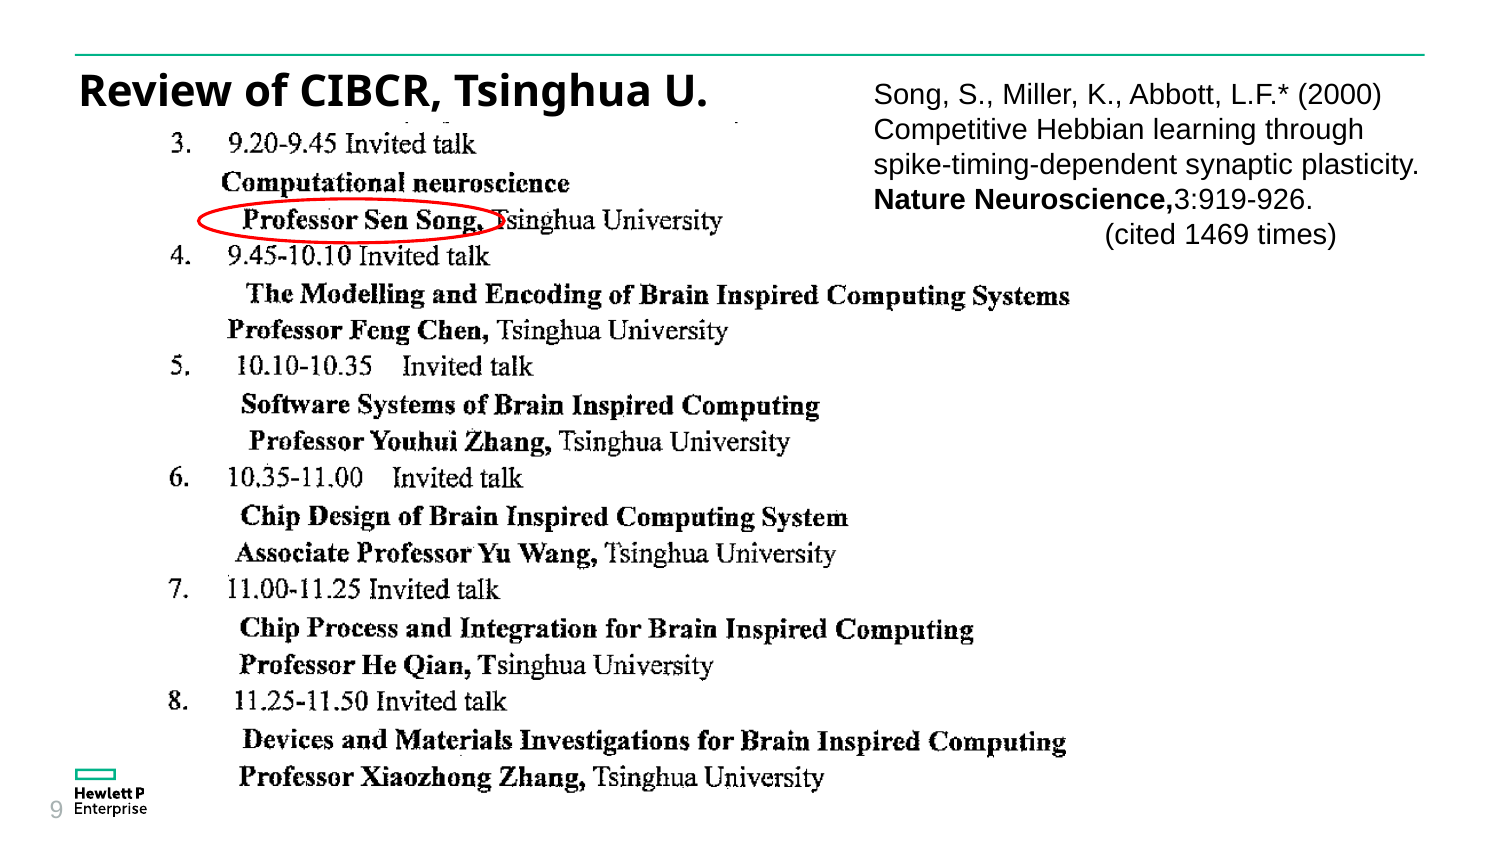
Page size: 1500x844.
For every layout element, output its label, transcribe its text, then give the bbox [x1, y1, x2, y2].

text_box Song, S., Miller, K., Abbott, L.F.* (2000) Competitive Hebbian learning through spike-timing-dependent synaptic plasticity. Nature Neuroscience,3:919-926. (cited 1469 times) [873, 40, 1500, 320]
slide_number 9 [26, 797, 64, 824]
text_box Review of CIBCR, Tsinghua U. [78, 62, 813, 134]
picture [144, 122, 1132, 804]
